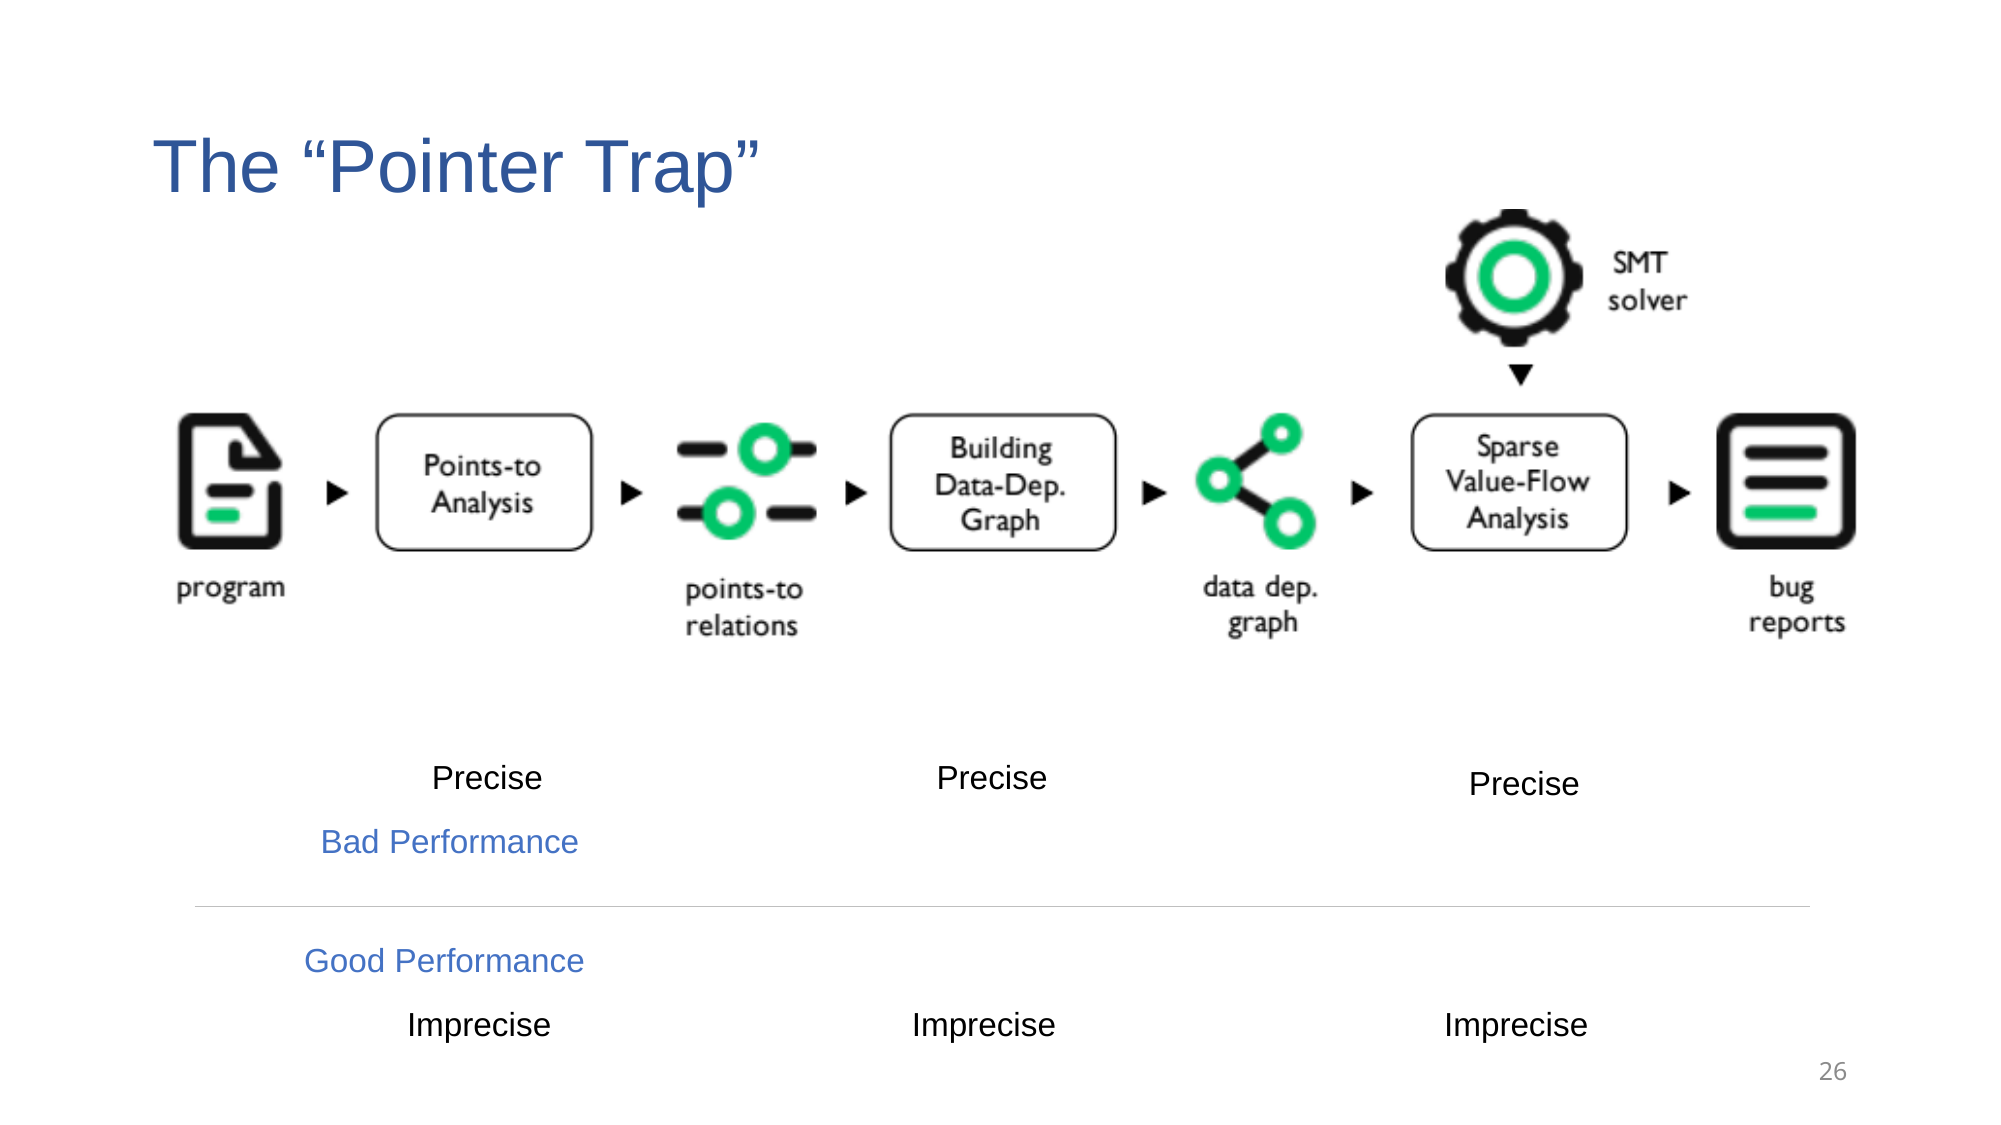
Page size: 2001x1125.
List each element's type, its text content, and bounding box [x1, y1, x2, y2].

text_box Bad Performance [305, 812, 595, 868]
text_box Precise [417, 749, 559, 805]
text_box Imprecise [392, 996, 567, 1051]
slide_number 26 [1412, 1042, 1863, 1103]
title The “Pointer Trap” [137, 59, 1863, 278]
text_box Imprecise [1429, 996, 1604, 1042]
picture [157, 209, 1862, 658]
text_box Precise [1454, 754, 1596, 810]
text_box Precise [921, 749, 1063, 805]
text_box Good Performance [289, 932, 601, 987]
text_box Imprecise [897, 996, 1072, 1051]
